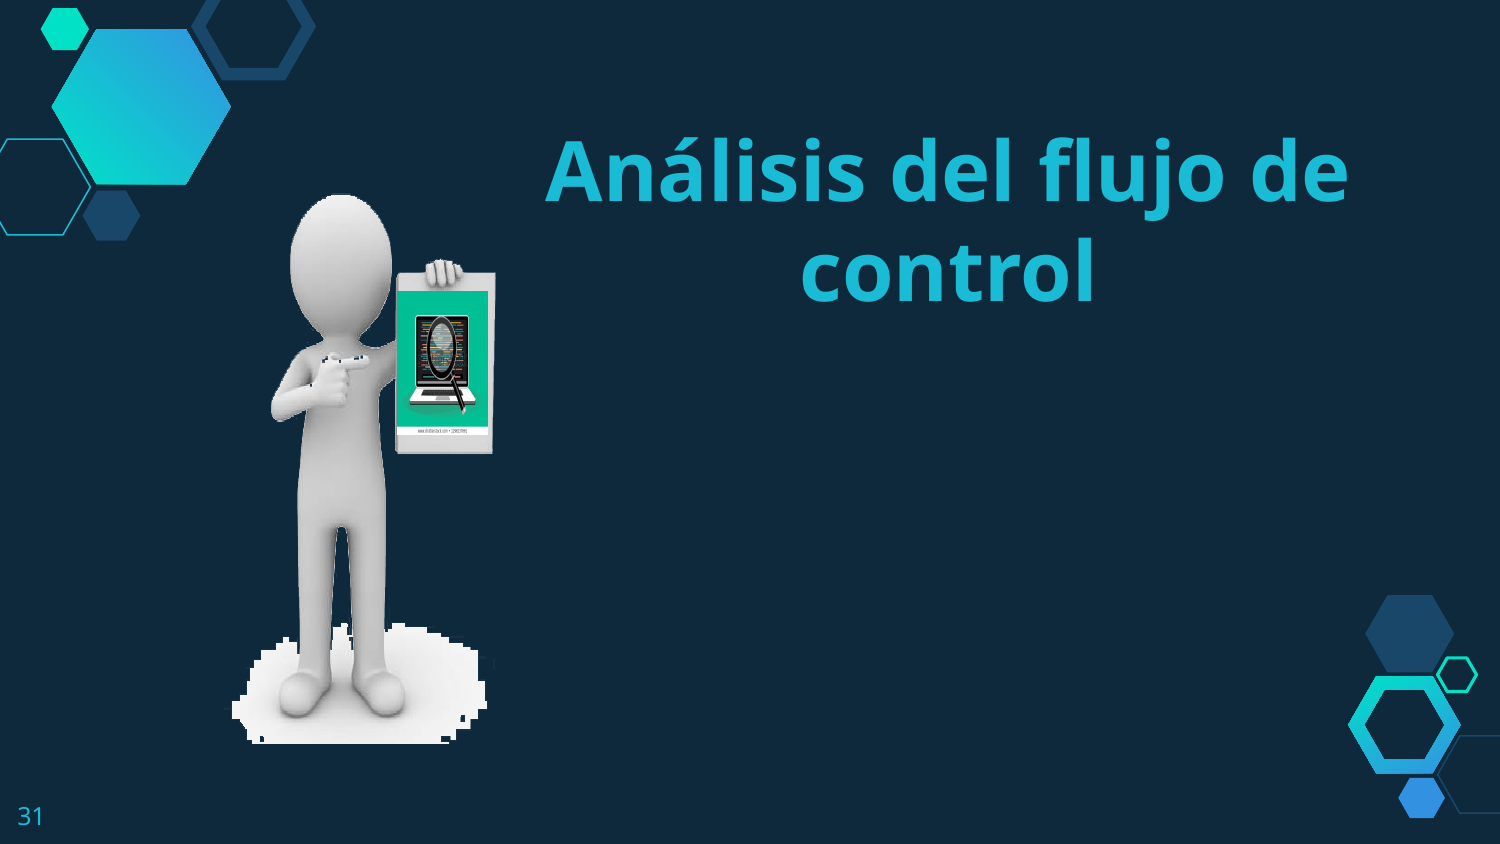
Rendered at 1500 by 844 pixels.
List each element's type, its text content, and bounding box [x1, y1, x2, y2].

title Análisis del flujo de control [499, 142, 1398, 333]
picture [150, 167, 560, 744]
slide_number 31 [2, 785, 93, 844]
